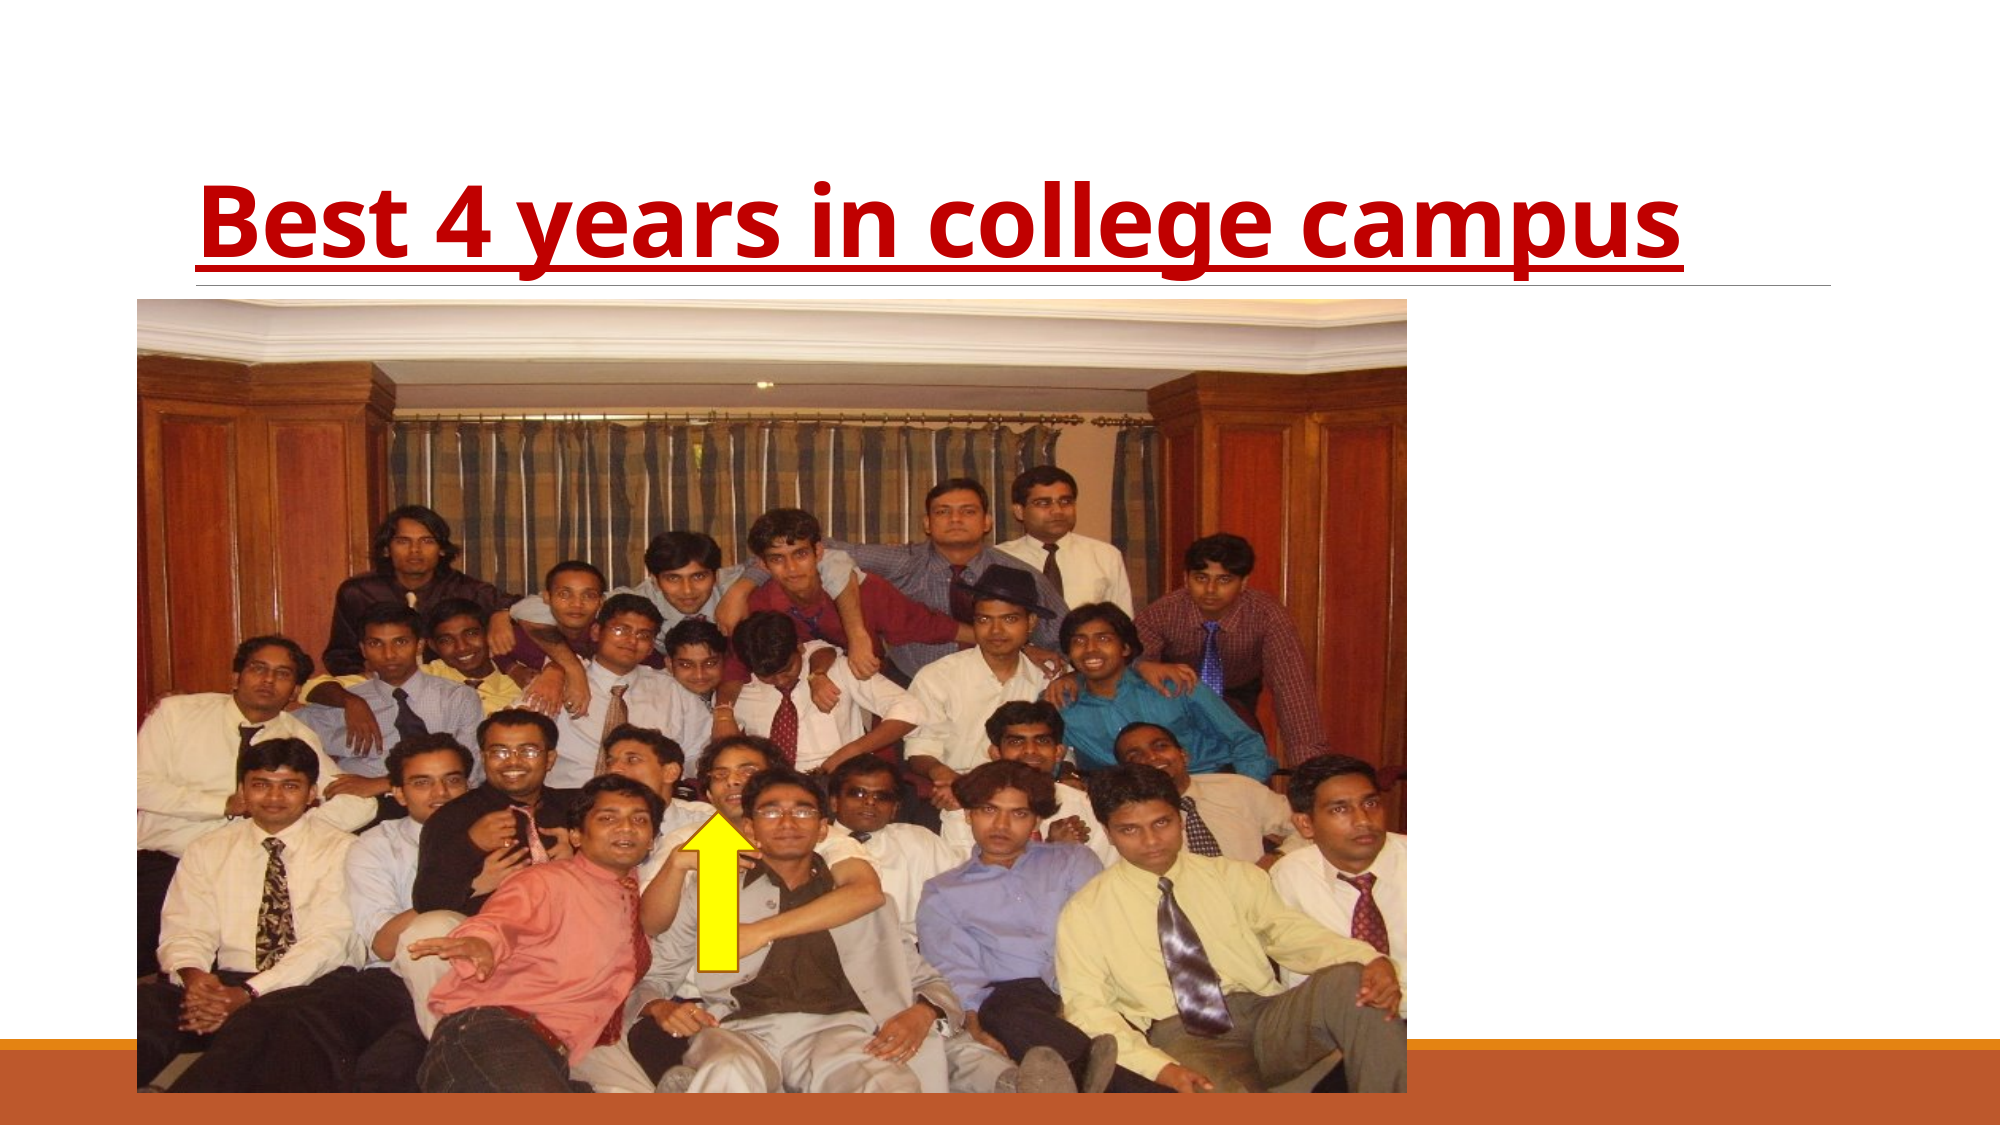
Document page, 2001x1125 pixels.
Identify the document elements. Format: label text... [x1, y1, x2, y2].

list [136, 298, 1408, 1093]
title Best 4 years in college campus [180, 47, 1830, 285]
